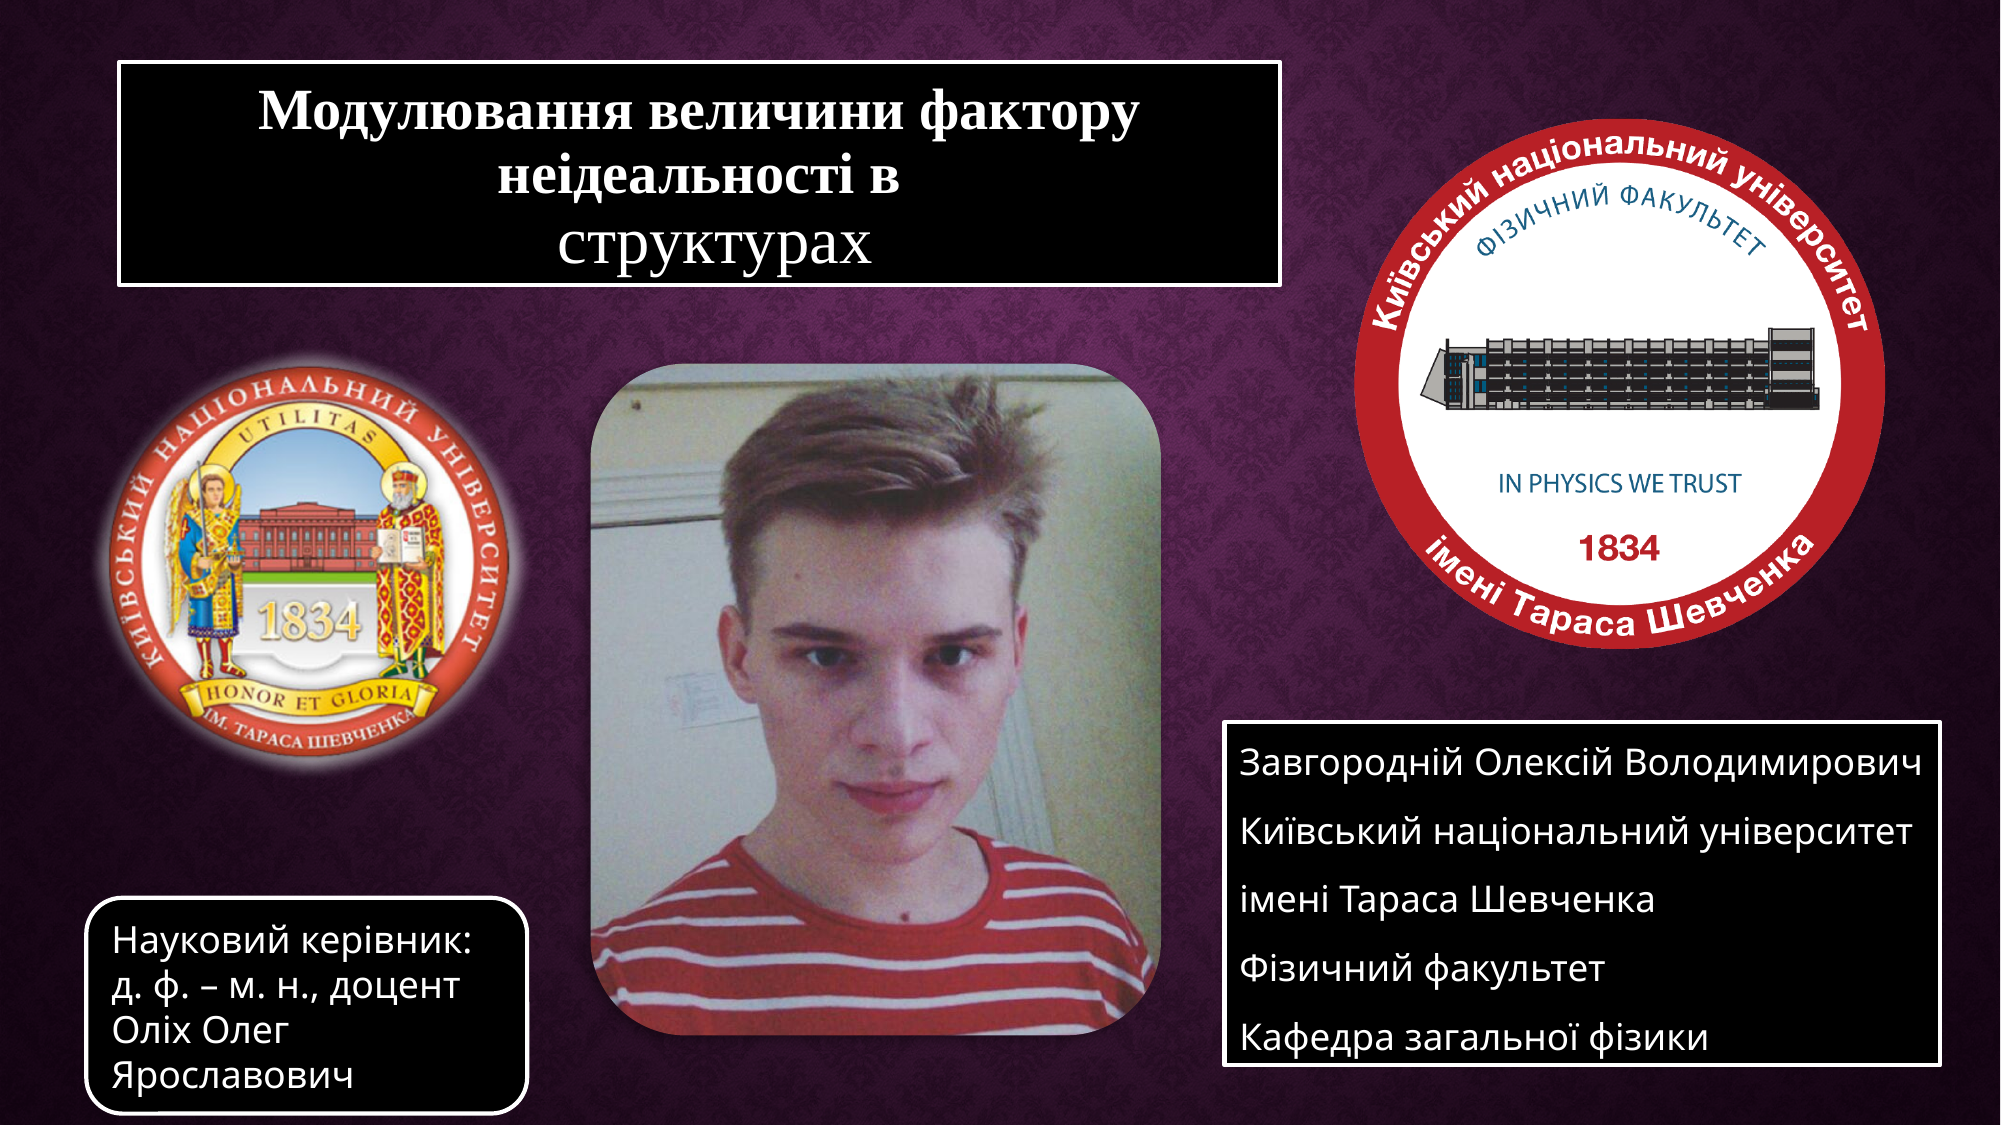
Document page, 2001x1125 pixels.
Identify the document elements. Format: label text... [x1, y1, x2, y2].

text_box Науковий керівник: д. ф. – м. н., доцент Оліх Олег Ярославович [84, 895, 530, 1116]
picture [1238, 0, 2000, 922]
picture [85, 344, 535, 783]
subtitle Завгородній Олексій Володимирович Київський національний університет імені Тараса Шевченка Фізичний факультет Кафедра загальної фізики [1222, 720, 1942, 1067]
picture [590, 363, 1162, 1036]
